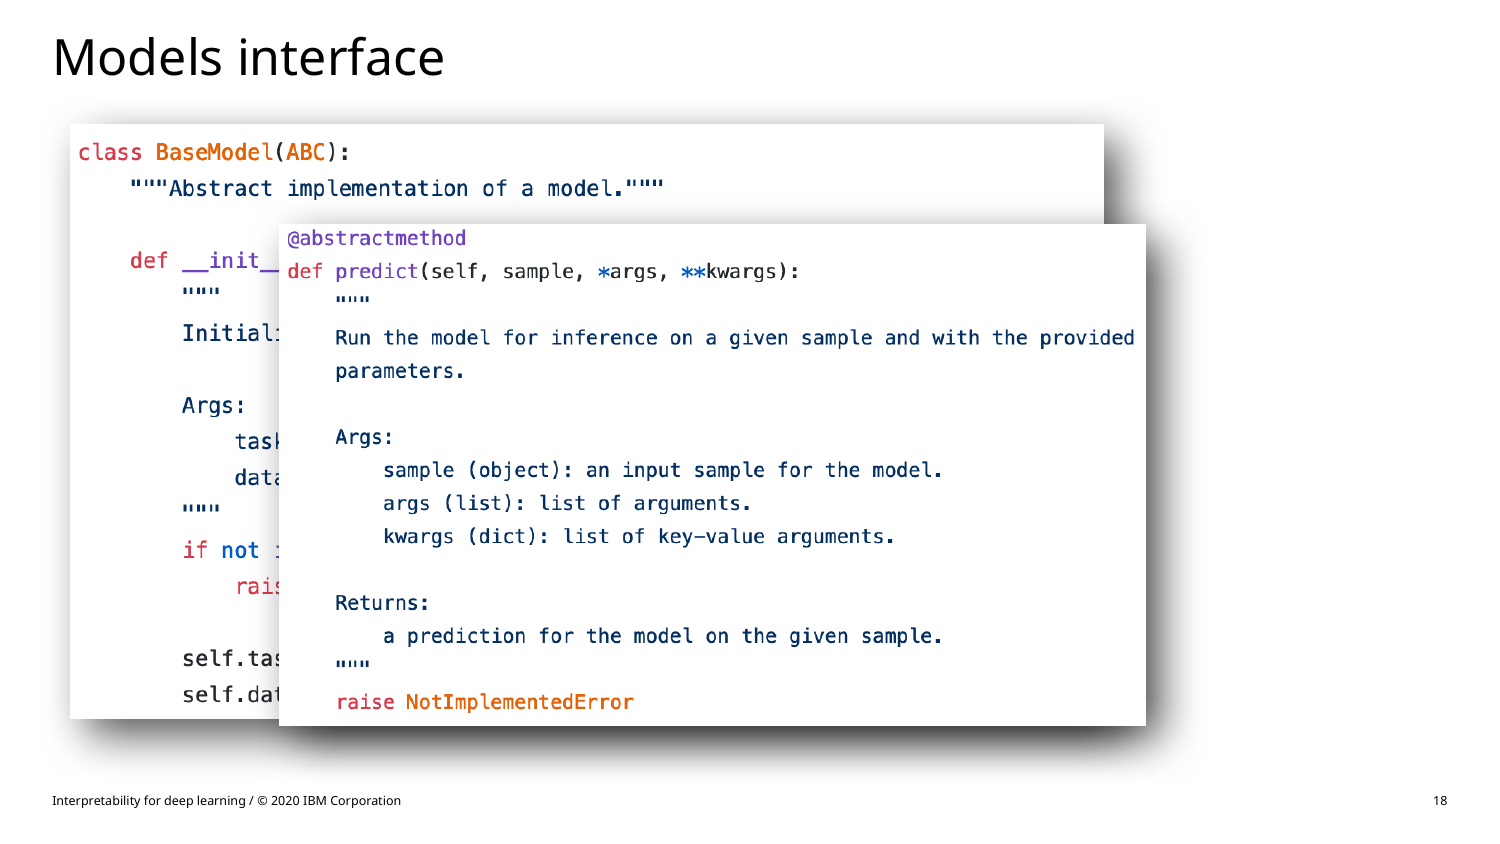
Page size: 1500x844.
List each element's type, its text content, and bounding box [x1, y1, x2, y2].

slide_number 18 [1162, 785, 1463, 813]
picture [70, 124, 1146, 726]
footer Interpretability for deep learning / © 2020 IBM Corporation [37, 785, 713, 813]
text_box Models interface [37, 19, 772, 99]
